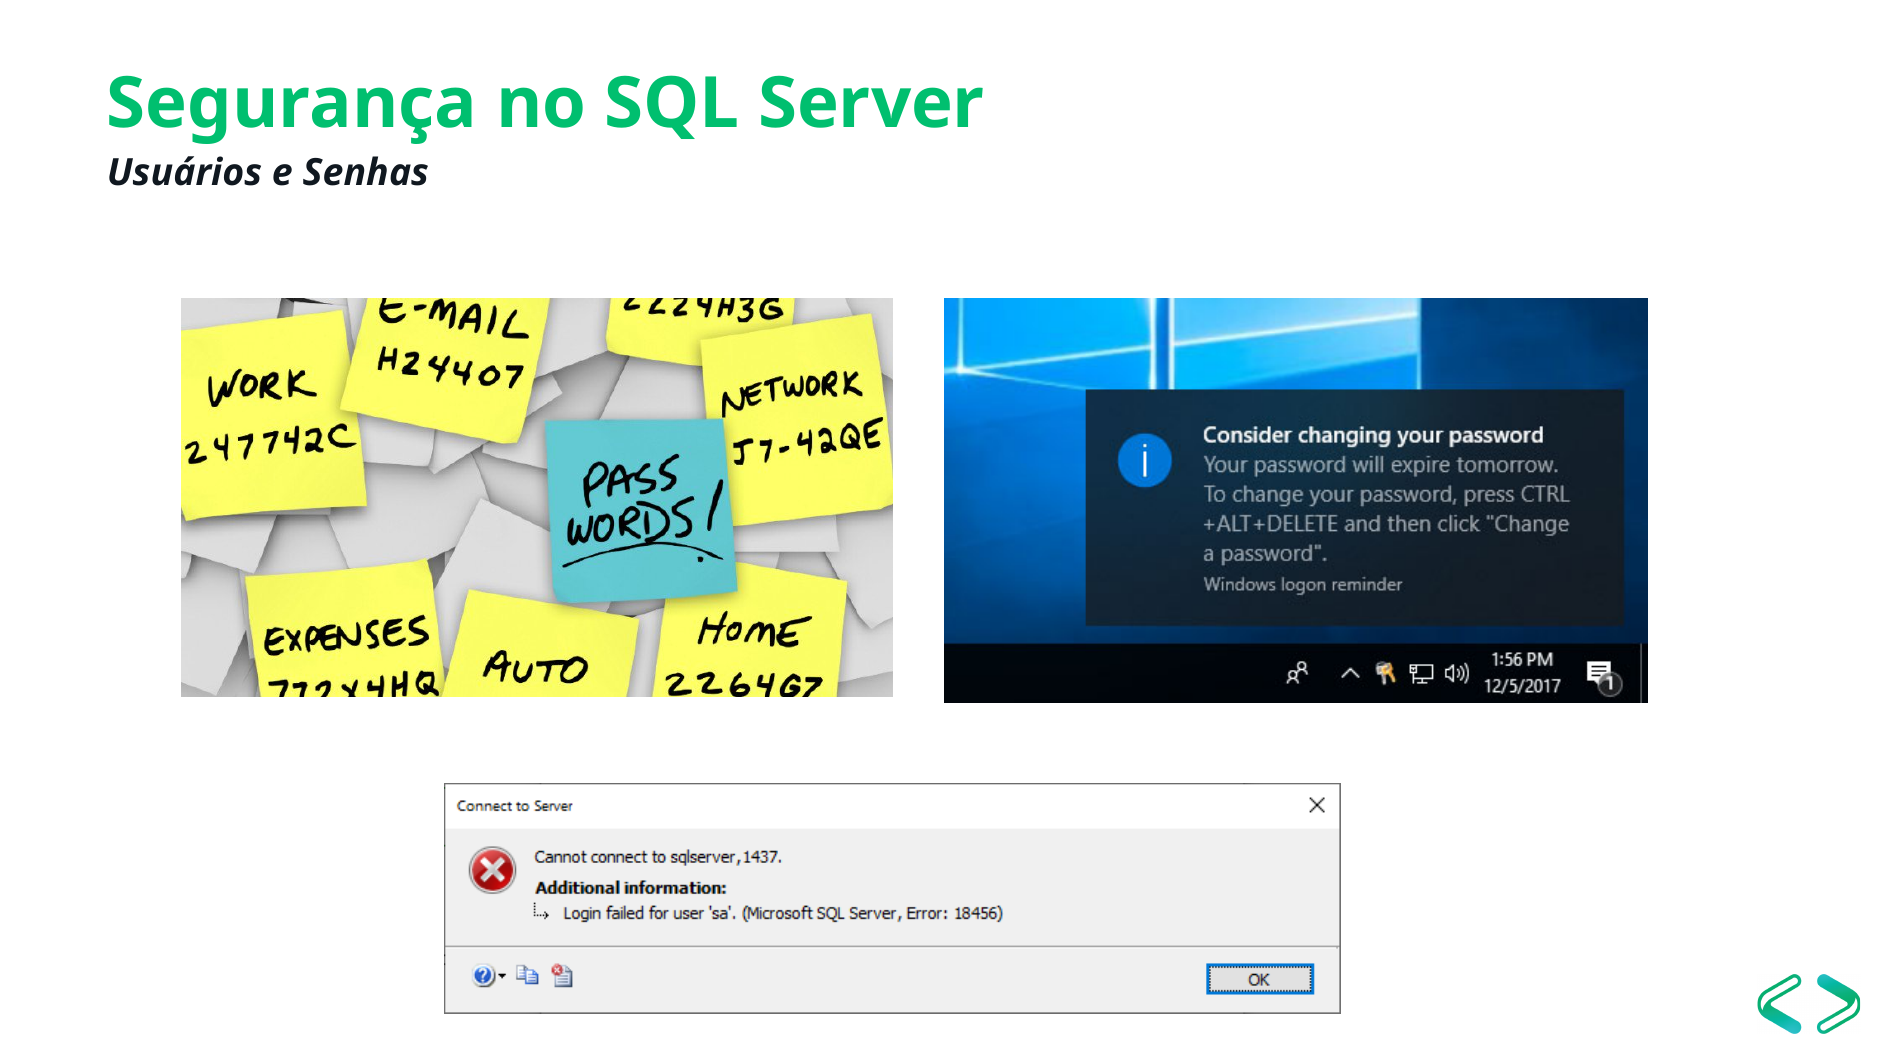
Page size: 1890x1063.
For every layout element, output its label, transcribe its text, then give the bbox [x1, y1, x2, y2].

text_box Segurança no SQL Server [92, 49, 1124, 140]
picture [944, 298, 1648, 704]
picture [443, 782, 1341, 1014]
picture [181, 298, 893, 697]
text_box Usuários e Senhas [92, 140, 1644, 201]
